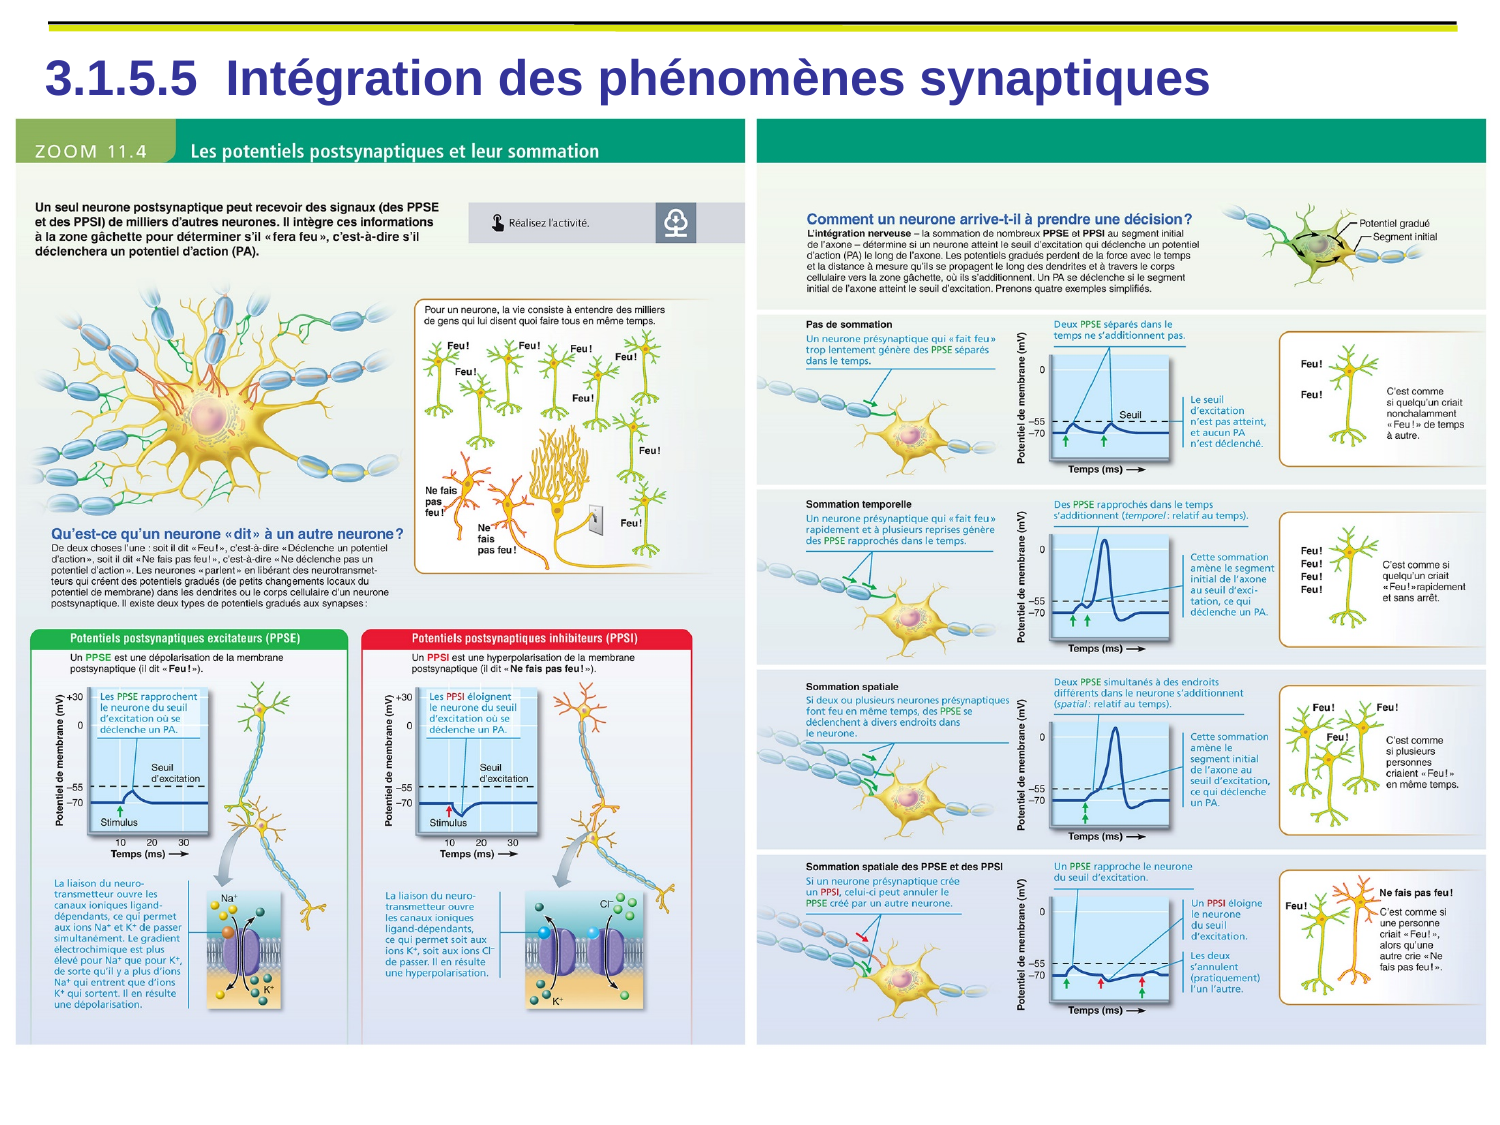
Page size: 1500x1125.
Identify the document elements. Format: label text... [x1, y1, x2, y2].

picture [10, 113, 1491, 1049]
title 3.1.5.5 Intégration des phénomènes synaptiques [29, 45, 1374, 99]
